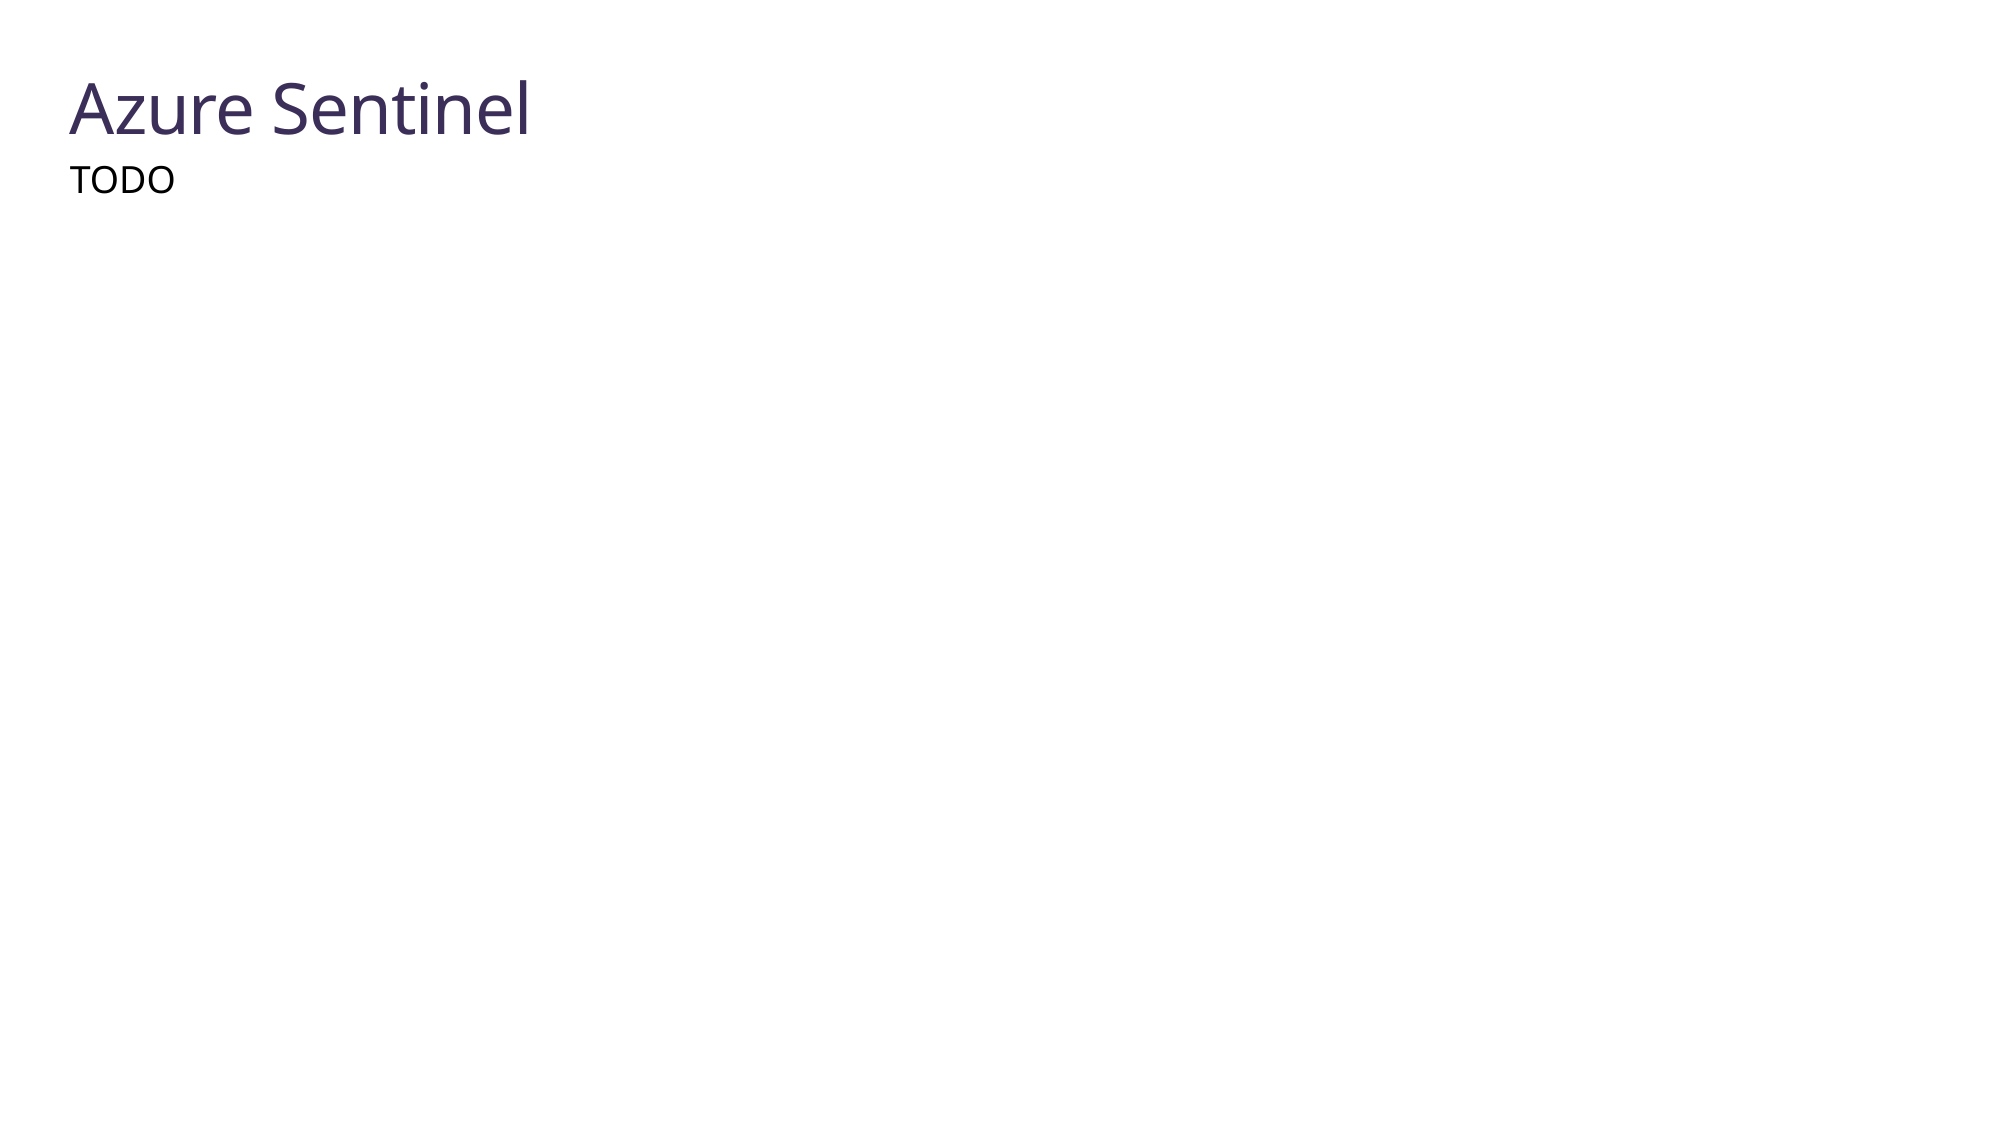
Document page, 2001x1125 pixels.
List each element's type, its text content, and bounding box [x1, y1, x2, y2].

list TODO [69, 160, 1764, 208]
title Azure Sentinel [69, 36, 982, 160]
